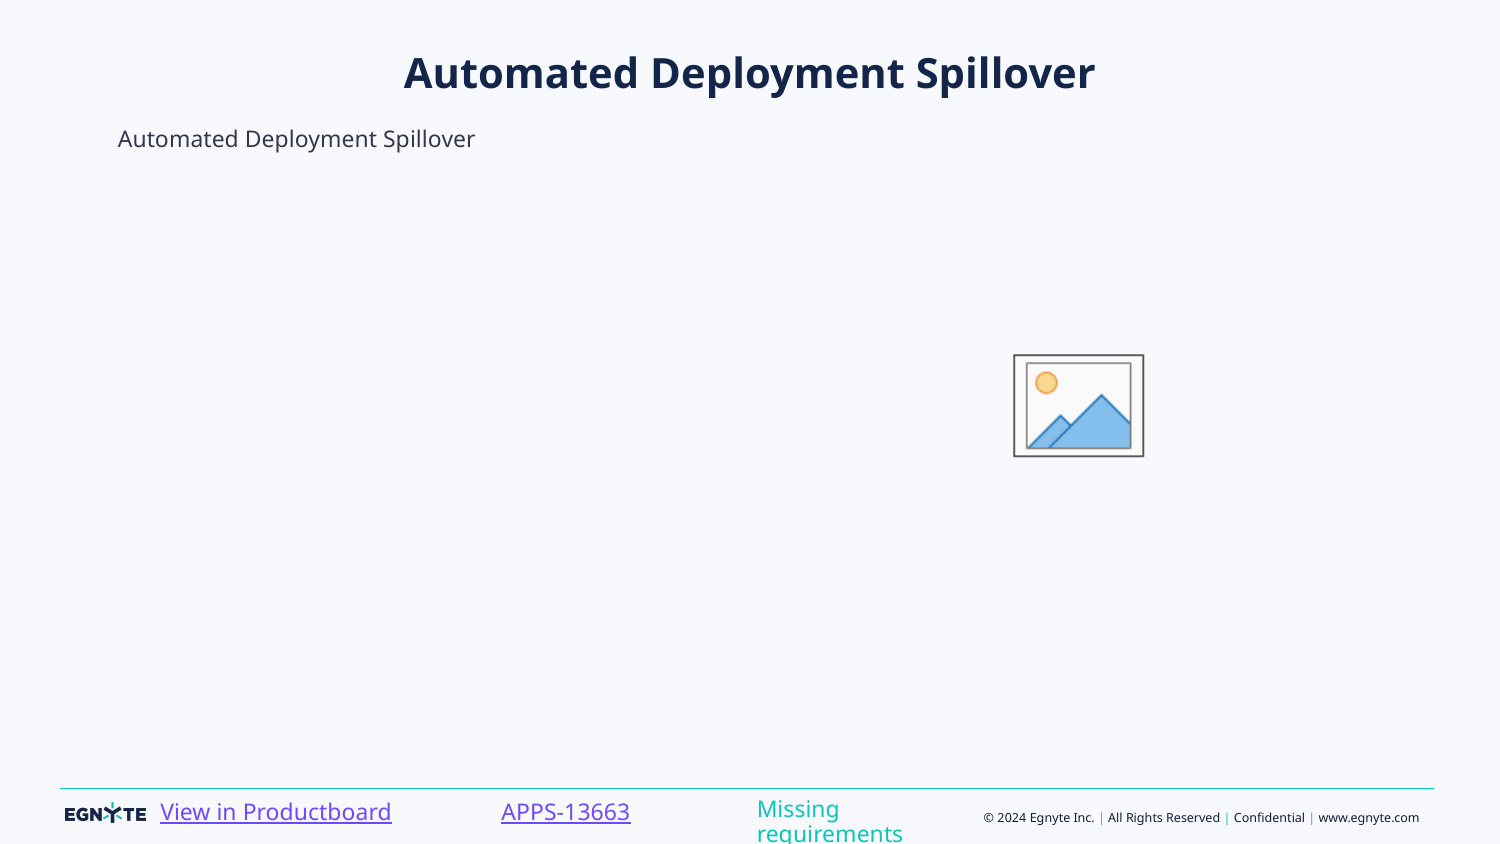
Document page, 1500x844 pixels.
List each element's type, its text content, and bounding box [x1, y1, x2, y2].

list View in Productboard [145, 790, 486, 835]
list Missing requirements [742, 790, 997, 835]
list APPS-13663 [486, 790, 741, 835]
list Automated Deployment Spillover [103, 117, 741, 693]
picture [761, 119, 1397, 693]
title Automated Deployment Spillover [103, 44, 1397, 106]
picture [65, 802, 145, 823]
